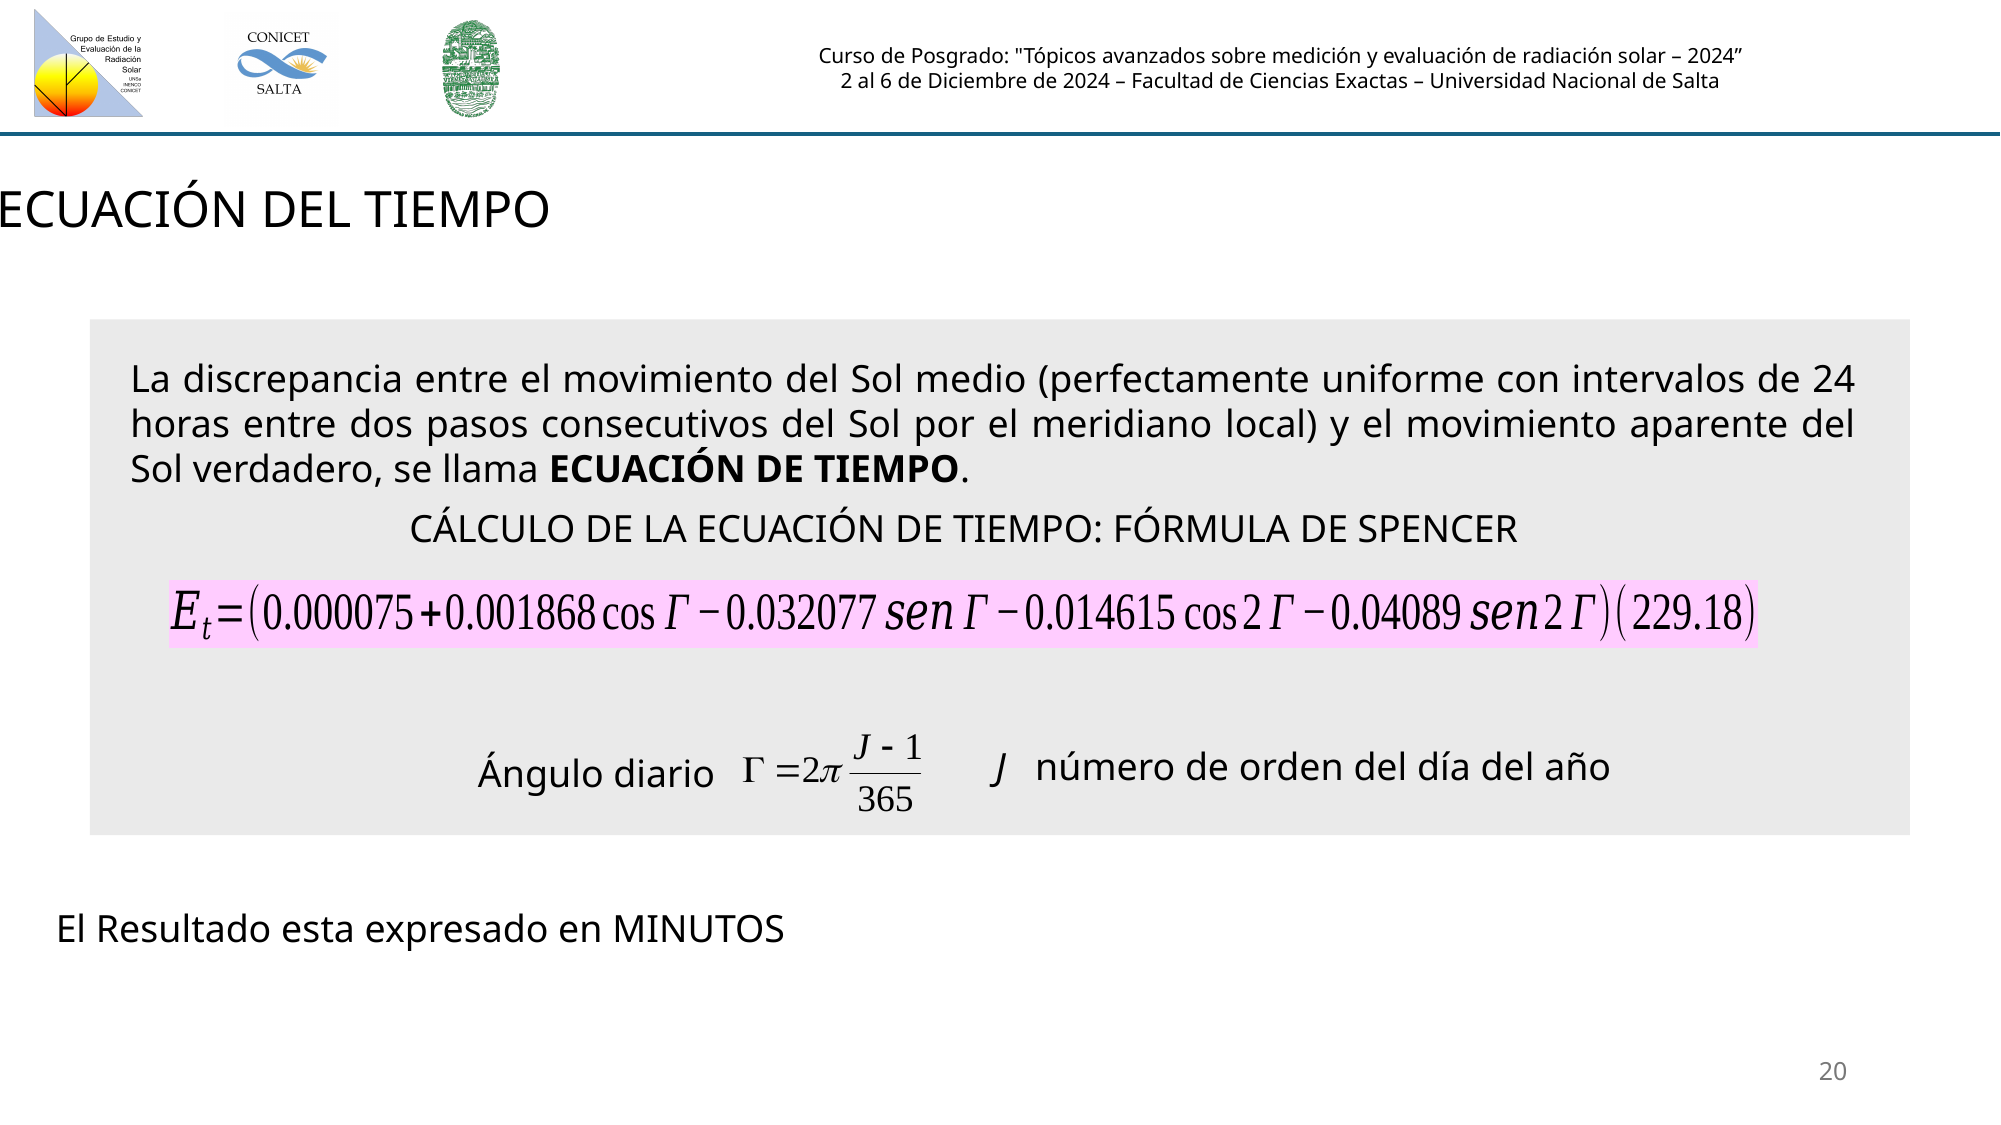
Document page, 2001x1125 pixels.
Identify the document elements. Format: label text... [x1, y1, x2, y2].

text_box J número de orden del día del año [980, 735, 1627, 796]
text_box Curso de Posgrado: "Tópicos avanzados sobre medición y evaluación de radiación solar – 2024” 2 al 6 de Diciembre de 2024 – Facultad de Ciencias Exactas – Universidad Nacional de Salta [728, 35, 1833, 101]
text_box [89, 319, 1910, 836]
slide_number 20 [1412, 1042, 1863, 1103]
picture [224, 11, 340, 127]
text_box CÁLCULO DE LA ECUACIÓN DE TIEMPO: FÓRMULA DE SPENCER [394, 497, 1534, 558]
text_box El Resultado esta expresado en MINUTOS [41, 897, 801, 958]
text_box Ángulo diario [463, 742, 731, 802]
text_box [738, 725, 927, 819]
text_box ECUACIÓN DEL TIEMPO [0, 170, 567, 246]
text_box La discrepancia entre el movimiento del Sol medio (perfectamente uniforme con intervalos de 24 horas entre dos pasos consecutivos del Sol por el meridiano local) y el movimiento aparente del Sol verdadero, se llama ECUACIÓN DE TIEMPO. [115, 347, 1872, 498]
picture [414, 10, 530, 126]
picture [33, 8, 149, 118]
